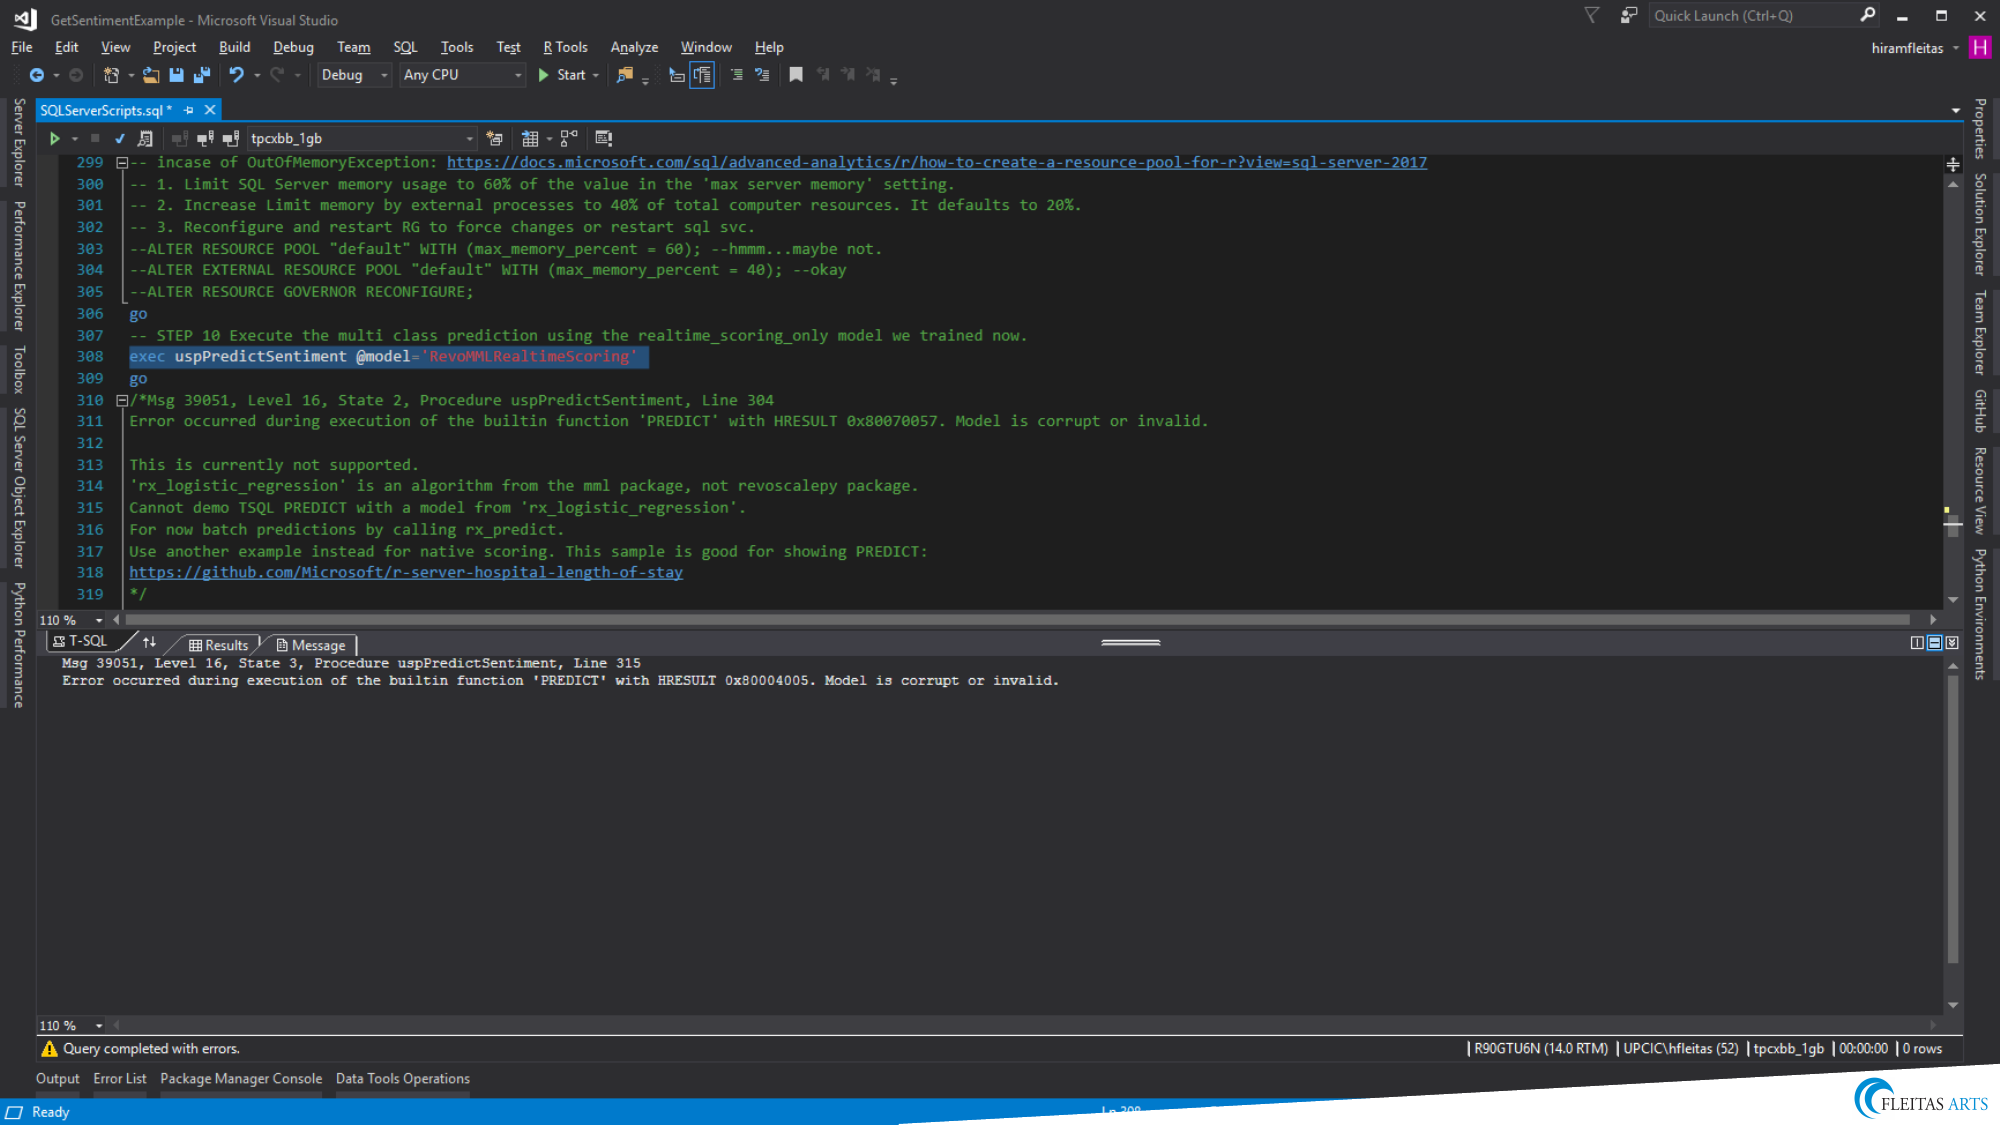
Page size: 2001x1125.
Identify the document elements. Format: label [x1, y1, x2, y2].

picture [0, 0, 2000, 1125]
text_box [1852, 1077, 1989, 1120]
